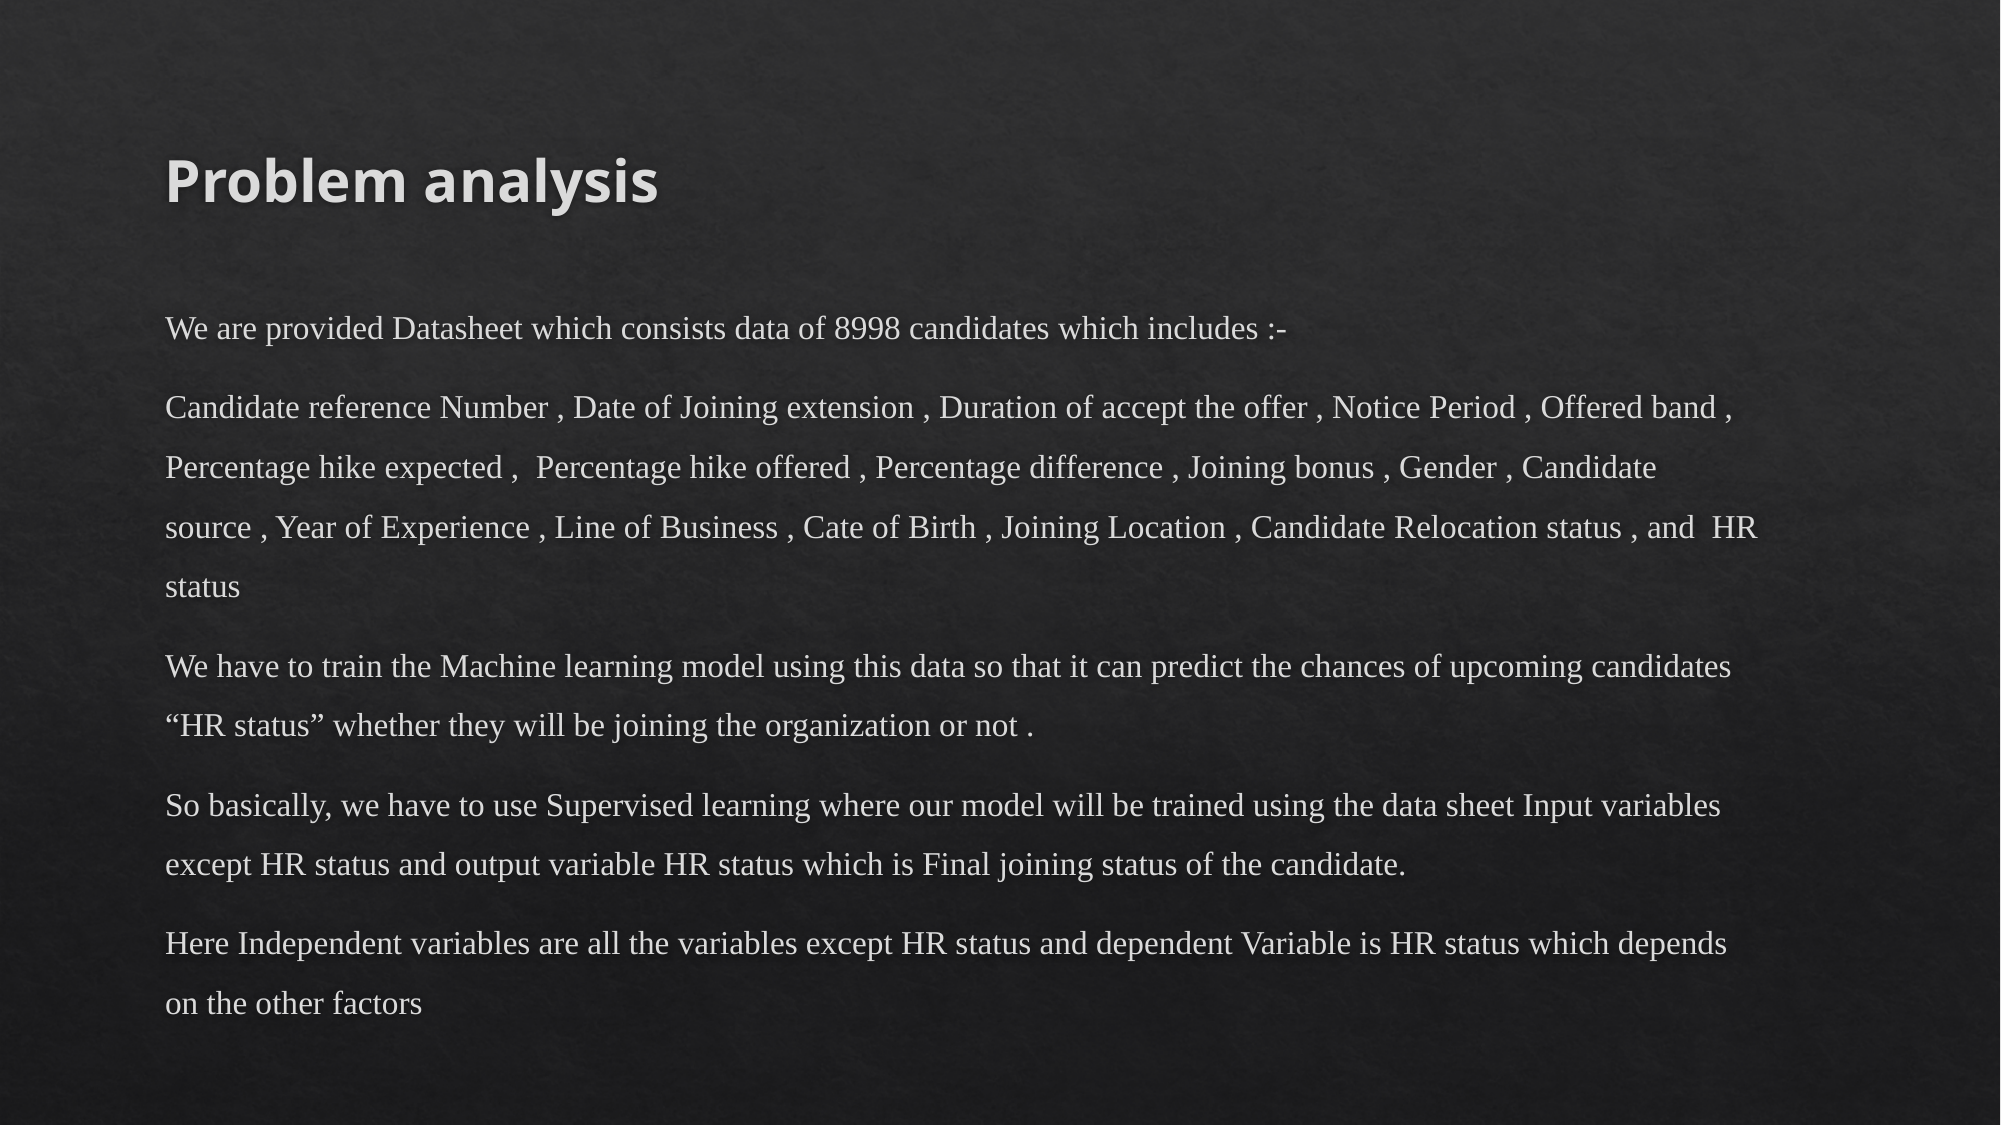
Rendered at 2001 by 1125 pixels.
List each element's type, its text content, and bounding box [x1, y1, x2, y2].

title Problem analysis [149, 99, 1849, 260]
list We are provided Datasheet which consists data of 8998 candidates which includes :- Candidate reference Number , Date of Joining extension , Duration of accept the offer , Notice Period , Offered band , Percentage hike expected , Percentage hike offered , Percentage difference , Joining bonus , Gender , Candidate source , Year of Experience , Line of Business , Cate of Birth , Joining Location , Candidate Relocation status , and HR status We have to train the Machine learning model using this data so that it can predict the chances of upcoming candidates “HR status” whether they will be joining the organization or not . So basically, we have to use Supervised learning where our model will be trained using the data sheet Input variables except HR status and output variable HR status which is Final joining status of the candidate. Here Independent variables are all the variables except HR status and dependent Variable is HR status which depends on the other factors [82, 278, 1781, 945]
